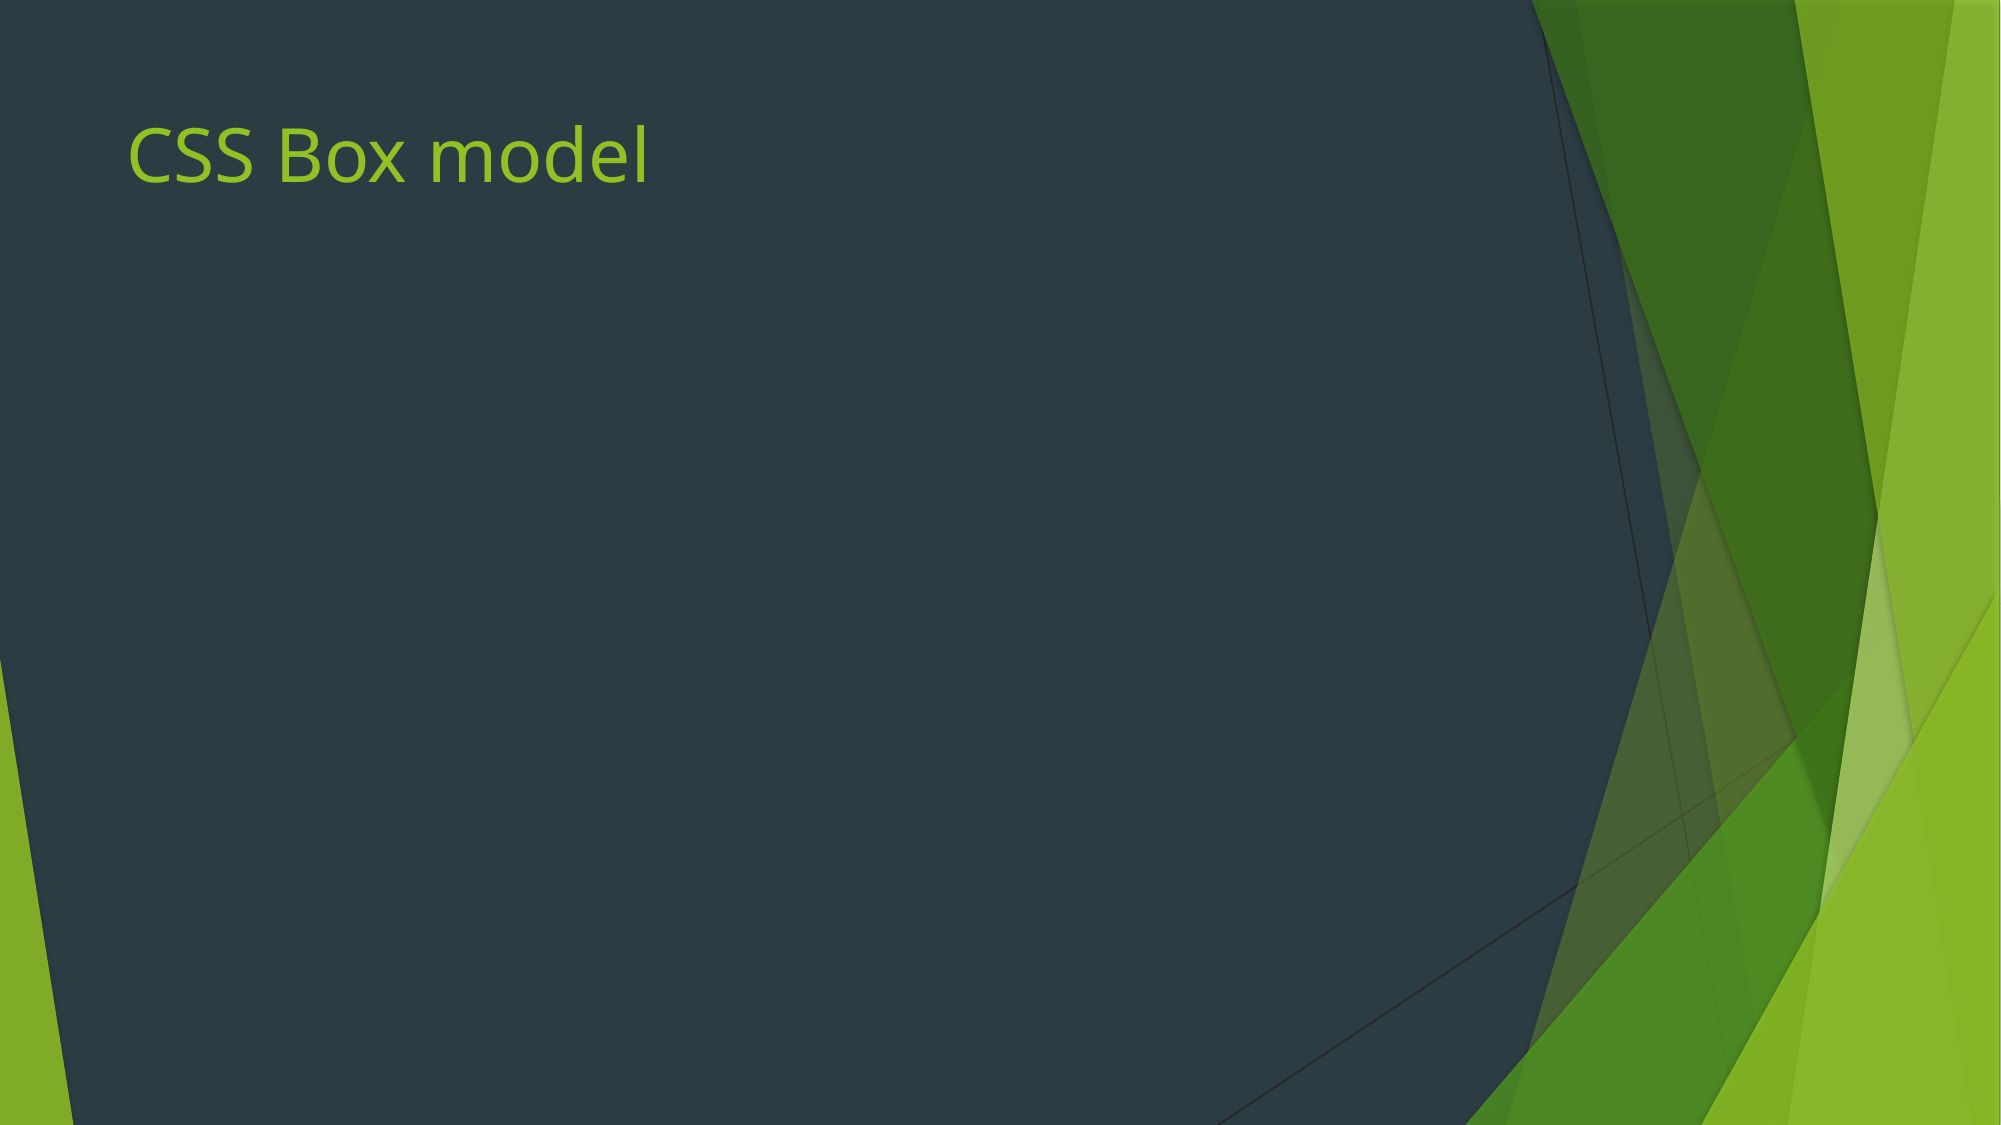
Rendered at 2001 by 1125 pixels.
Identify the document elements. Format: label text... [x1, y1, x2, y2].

title CSS Box model [111, 99, 1522, 317]
